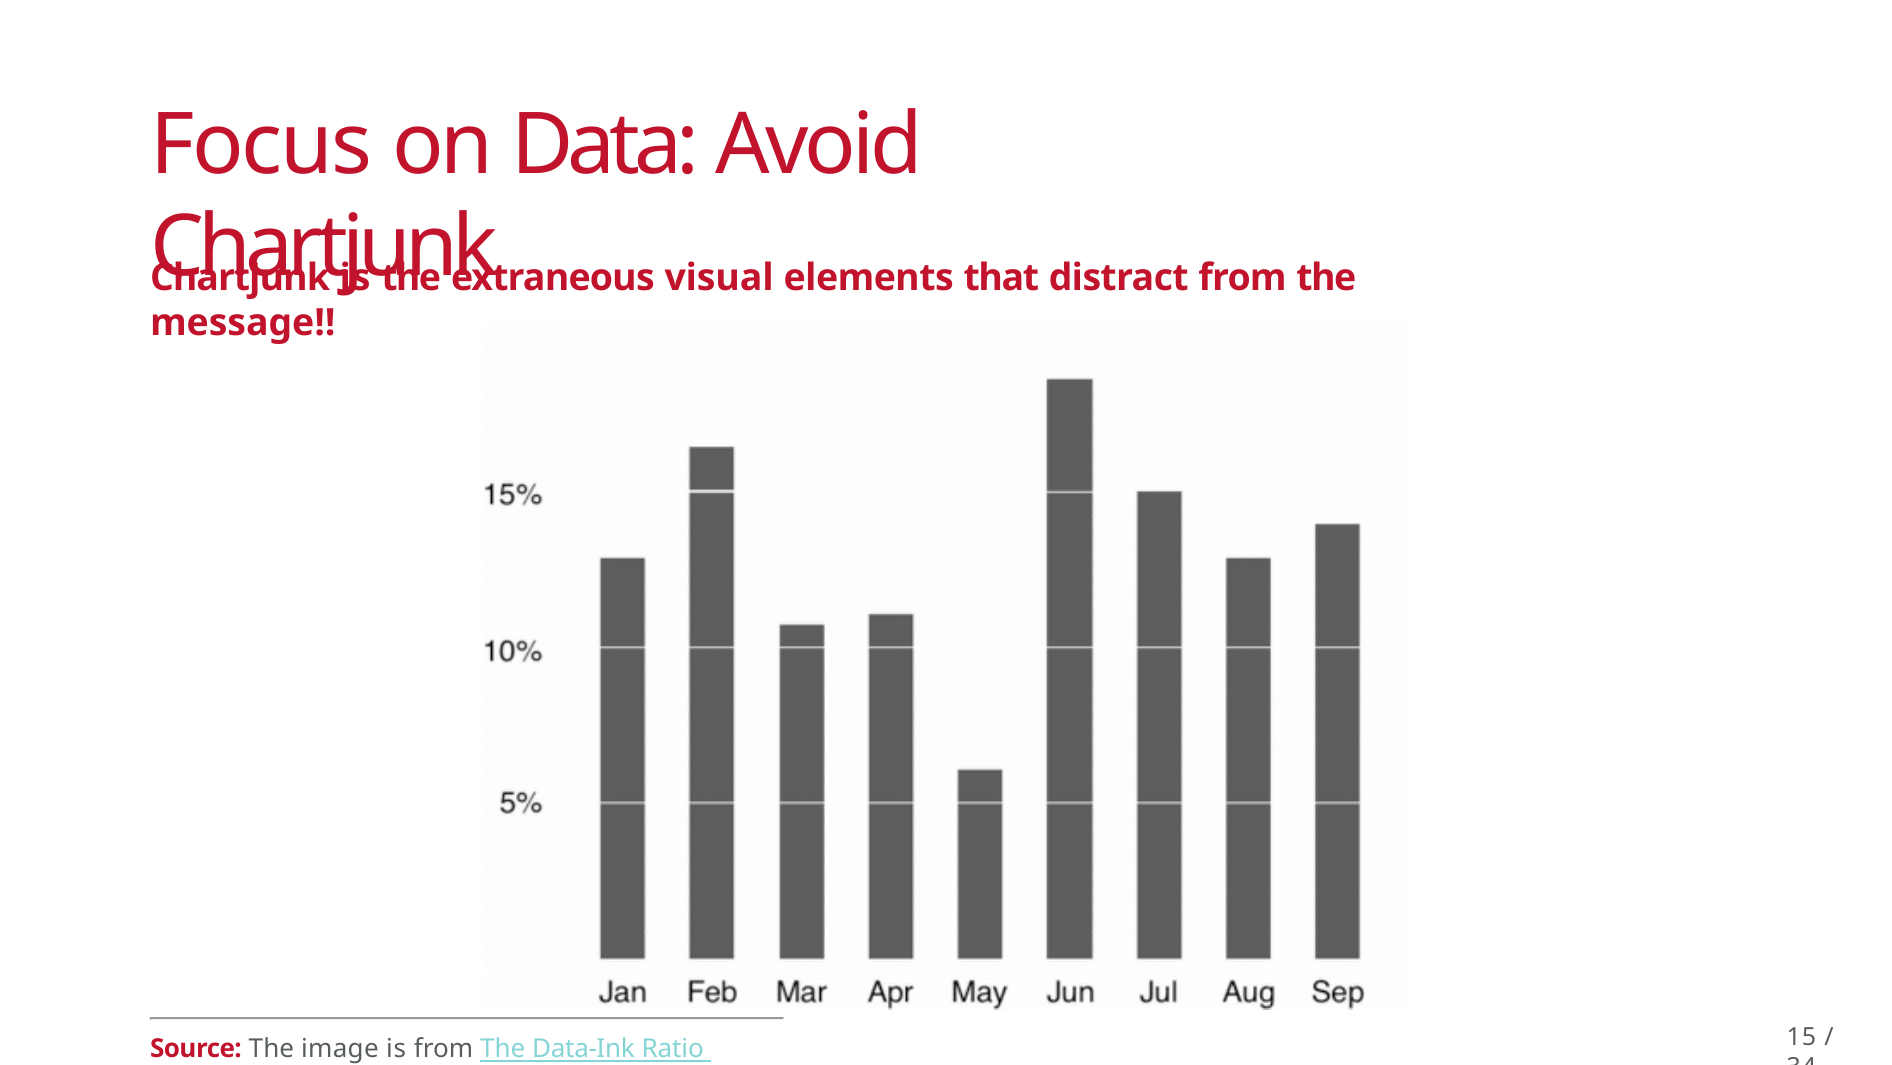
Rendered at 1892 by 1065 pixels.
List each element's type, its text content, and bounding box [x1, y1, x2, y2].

text_box Focus on Data: Avoid Chartjunk [147, 85, 1212, 251]
text_box 15 / 34 [1784, 1020, 1868, 1065]
text_box Chartjunk is the extraneous visual elements that distract from the message!! [147, 251, 1439, 344]
text_box [484, 323, 1407, 1010]
text_box Source: The image is from The Data-Ink Ratio Example [147, 1031, 787, 1065]
